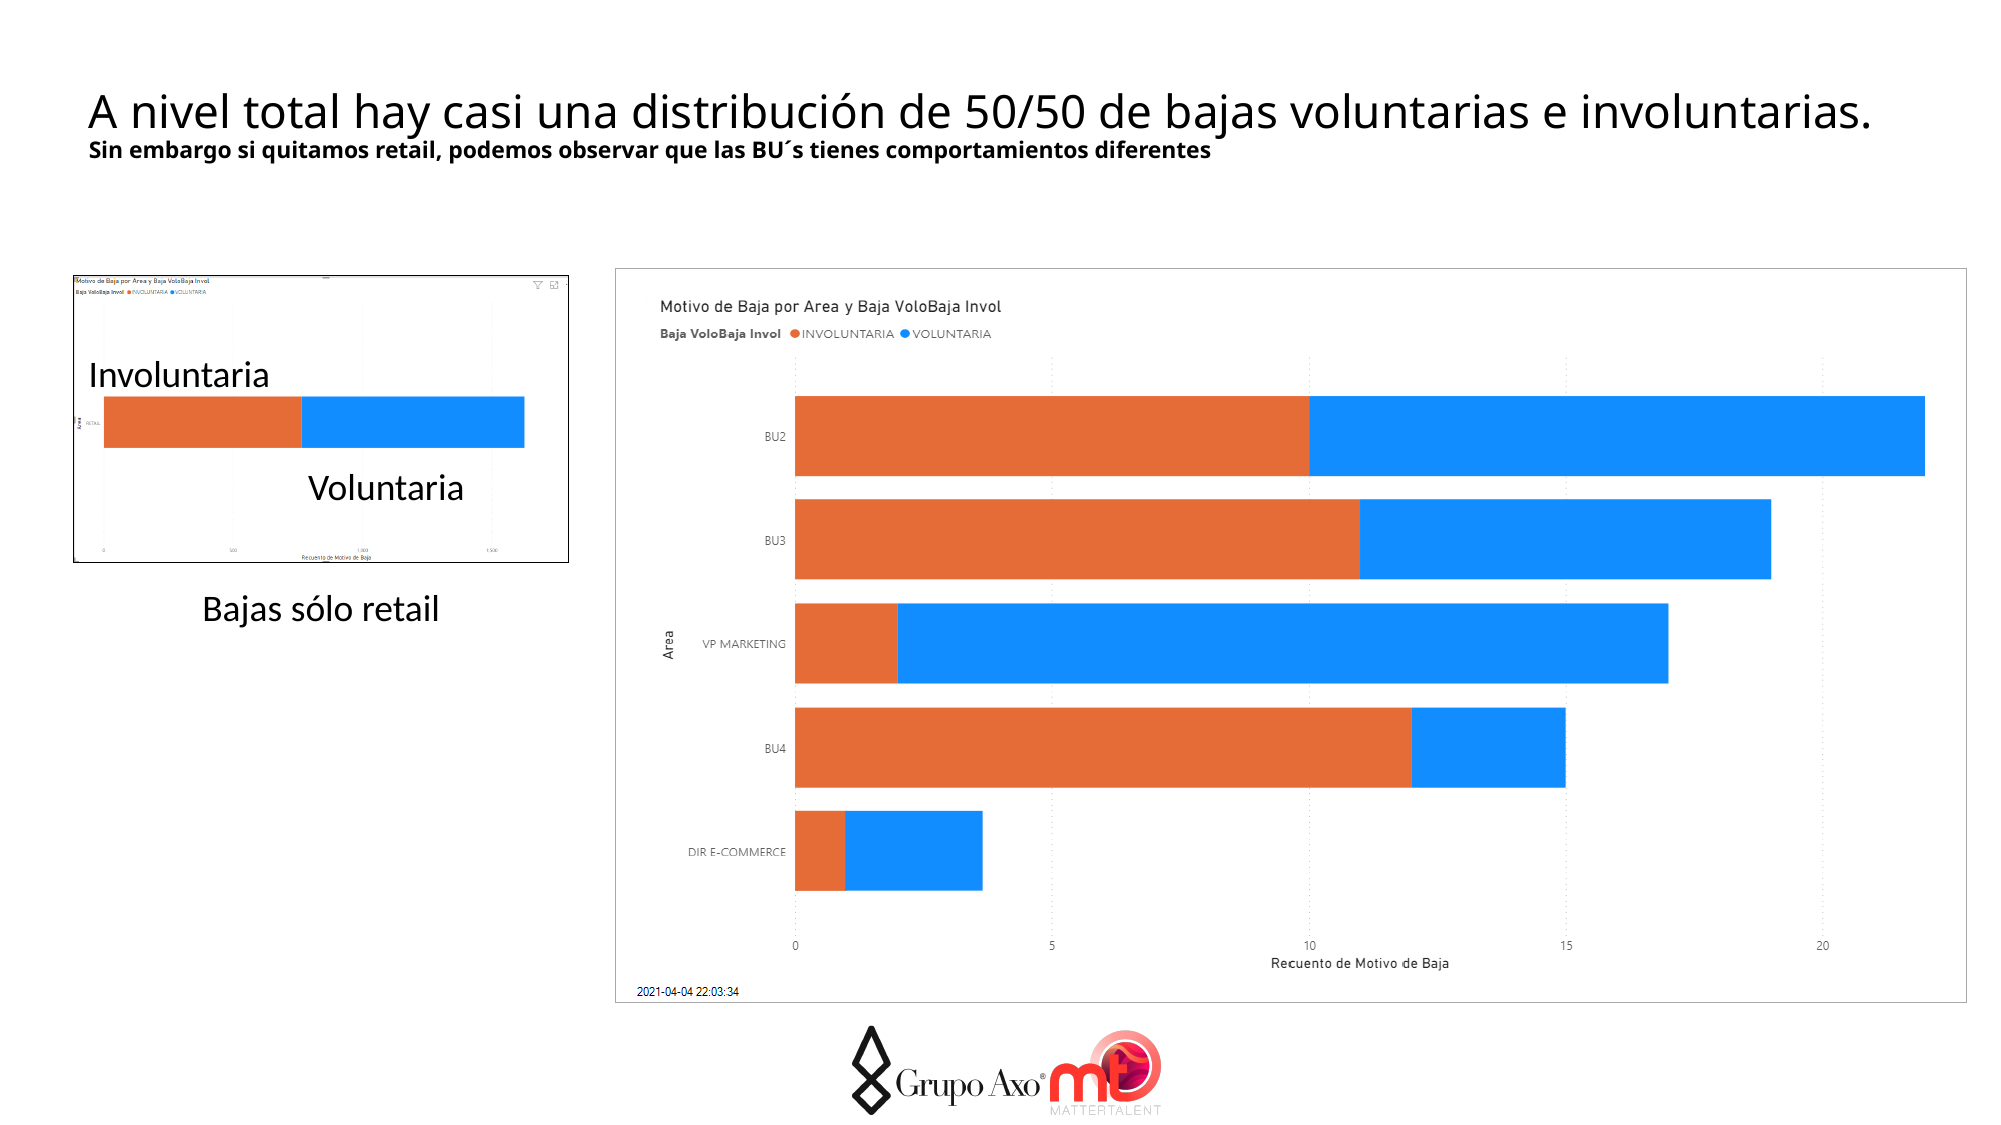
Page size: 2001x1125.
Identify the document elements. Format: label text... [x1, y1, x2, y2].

picture [845, 1021, 1176, 1119]
title A nivel total hay casi una distribución de 50/50 de bajas voluntarias e involuntarias. Sin embargo si quitamos retail, podemos observar que las BU´s tienes comportamientos diferentes [73, 59, 1937, 193]
picture [615, 268, 1967, 1003]
picture [73, 274, 569, 563]
text_box Bajas sólo retail [73, 576, 569, 636]
